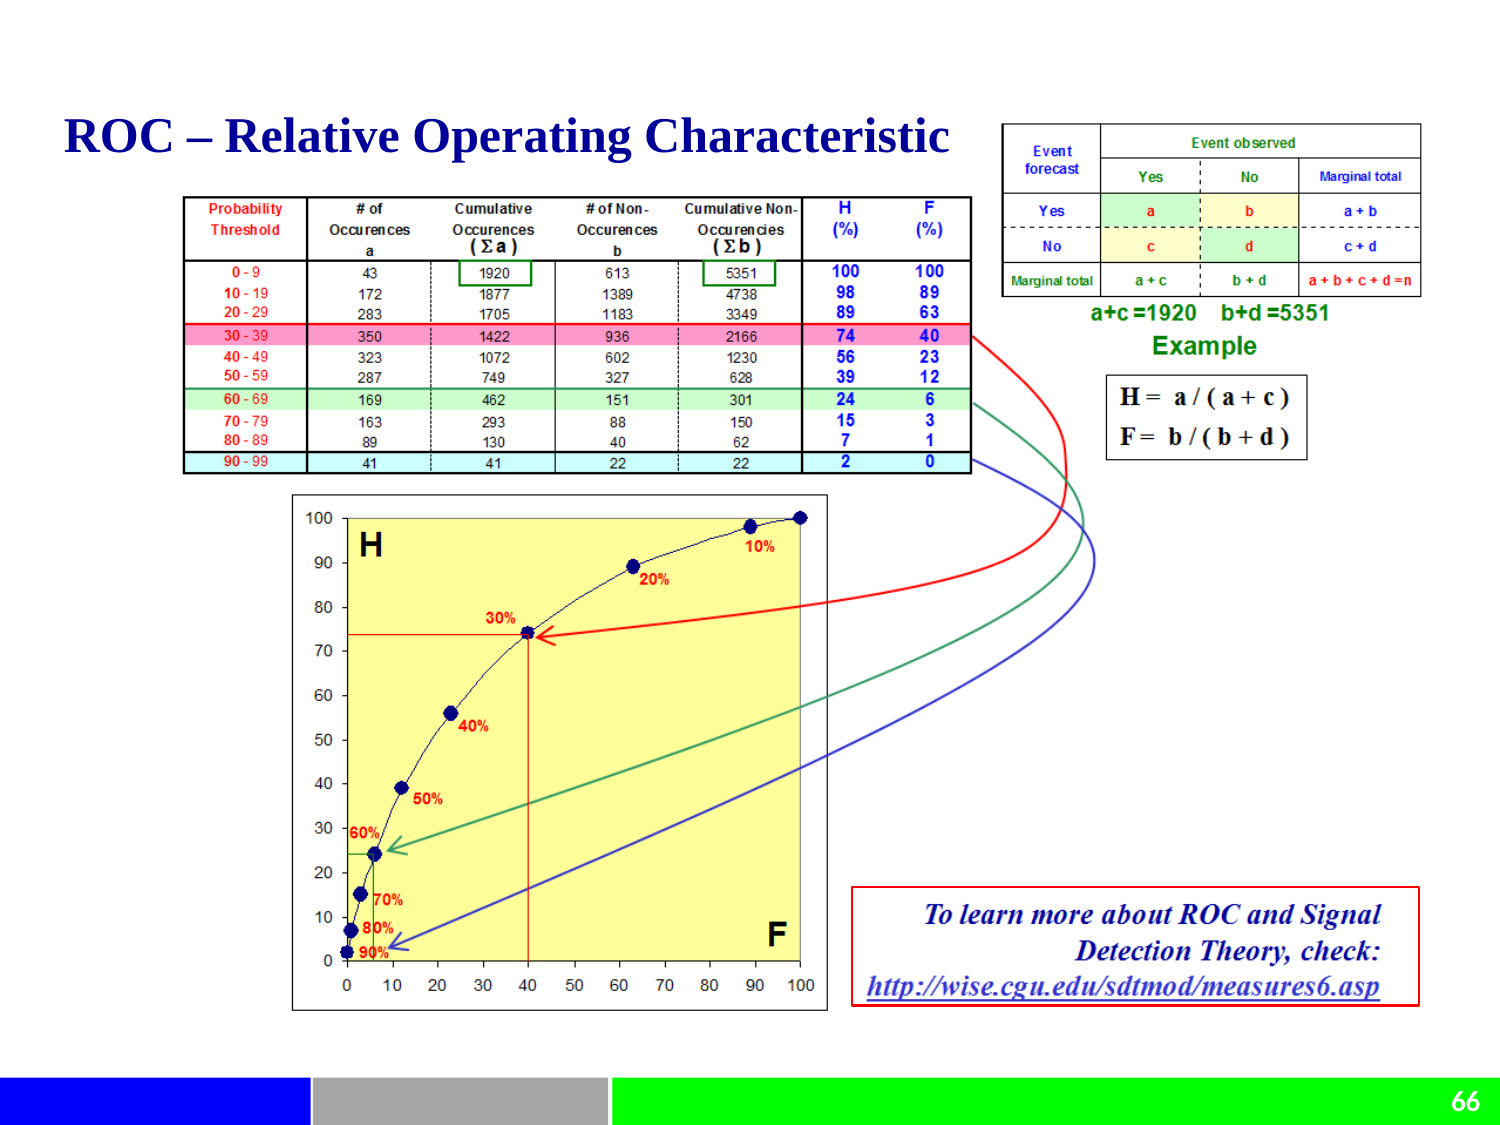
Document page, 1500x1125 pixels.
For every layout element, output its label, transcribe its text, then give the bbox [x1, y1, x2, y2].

picture [176, 107, 1432, 1018]
text_box ROC – Relative Operating Characteristic [49, 97, 1278, 168]
